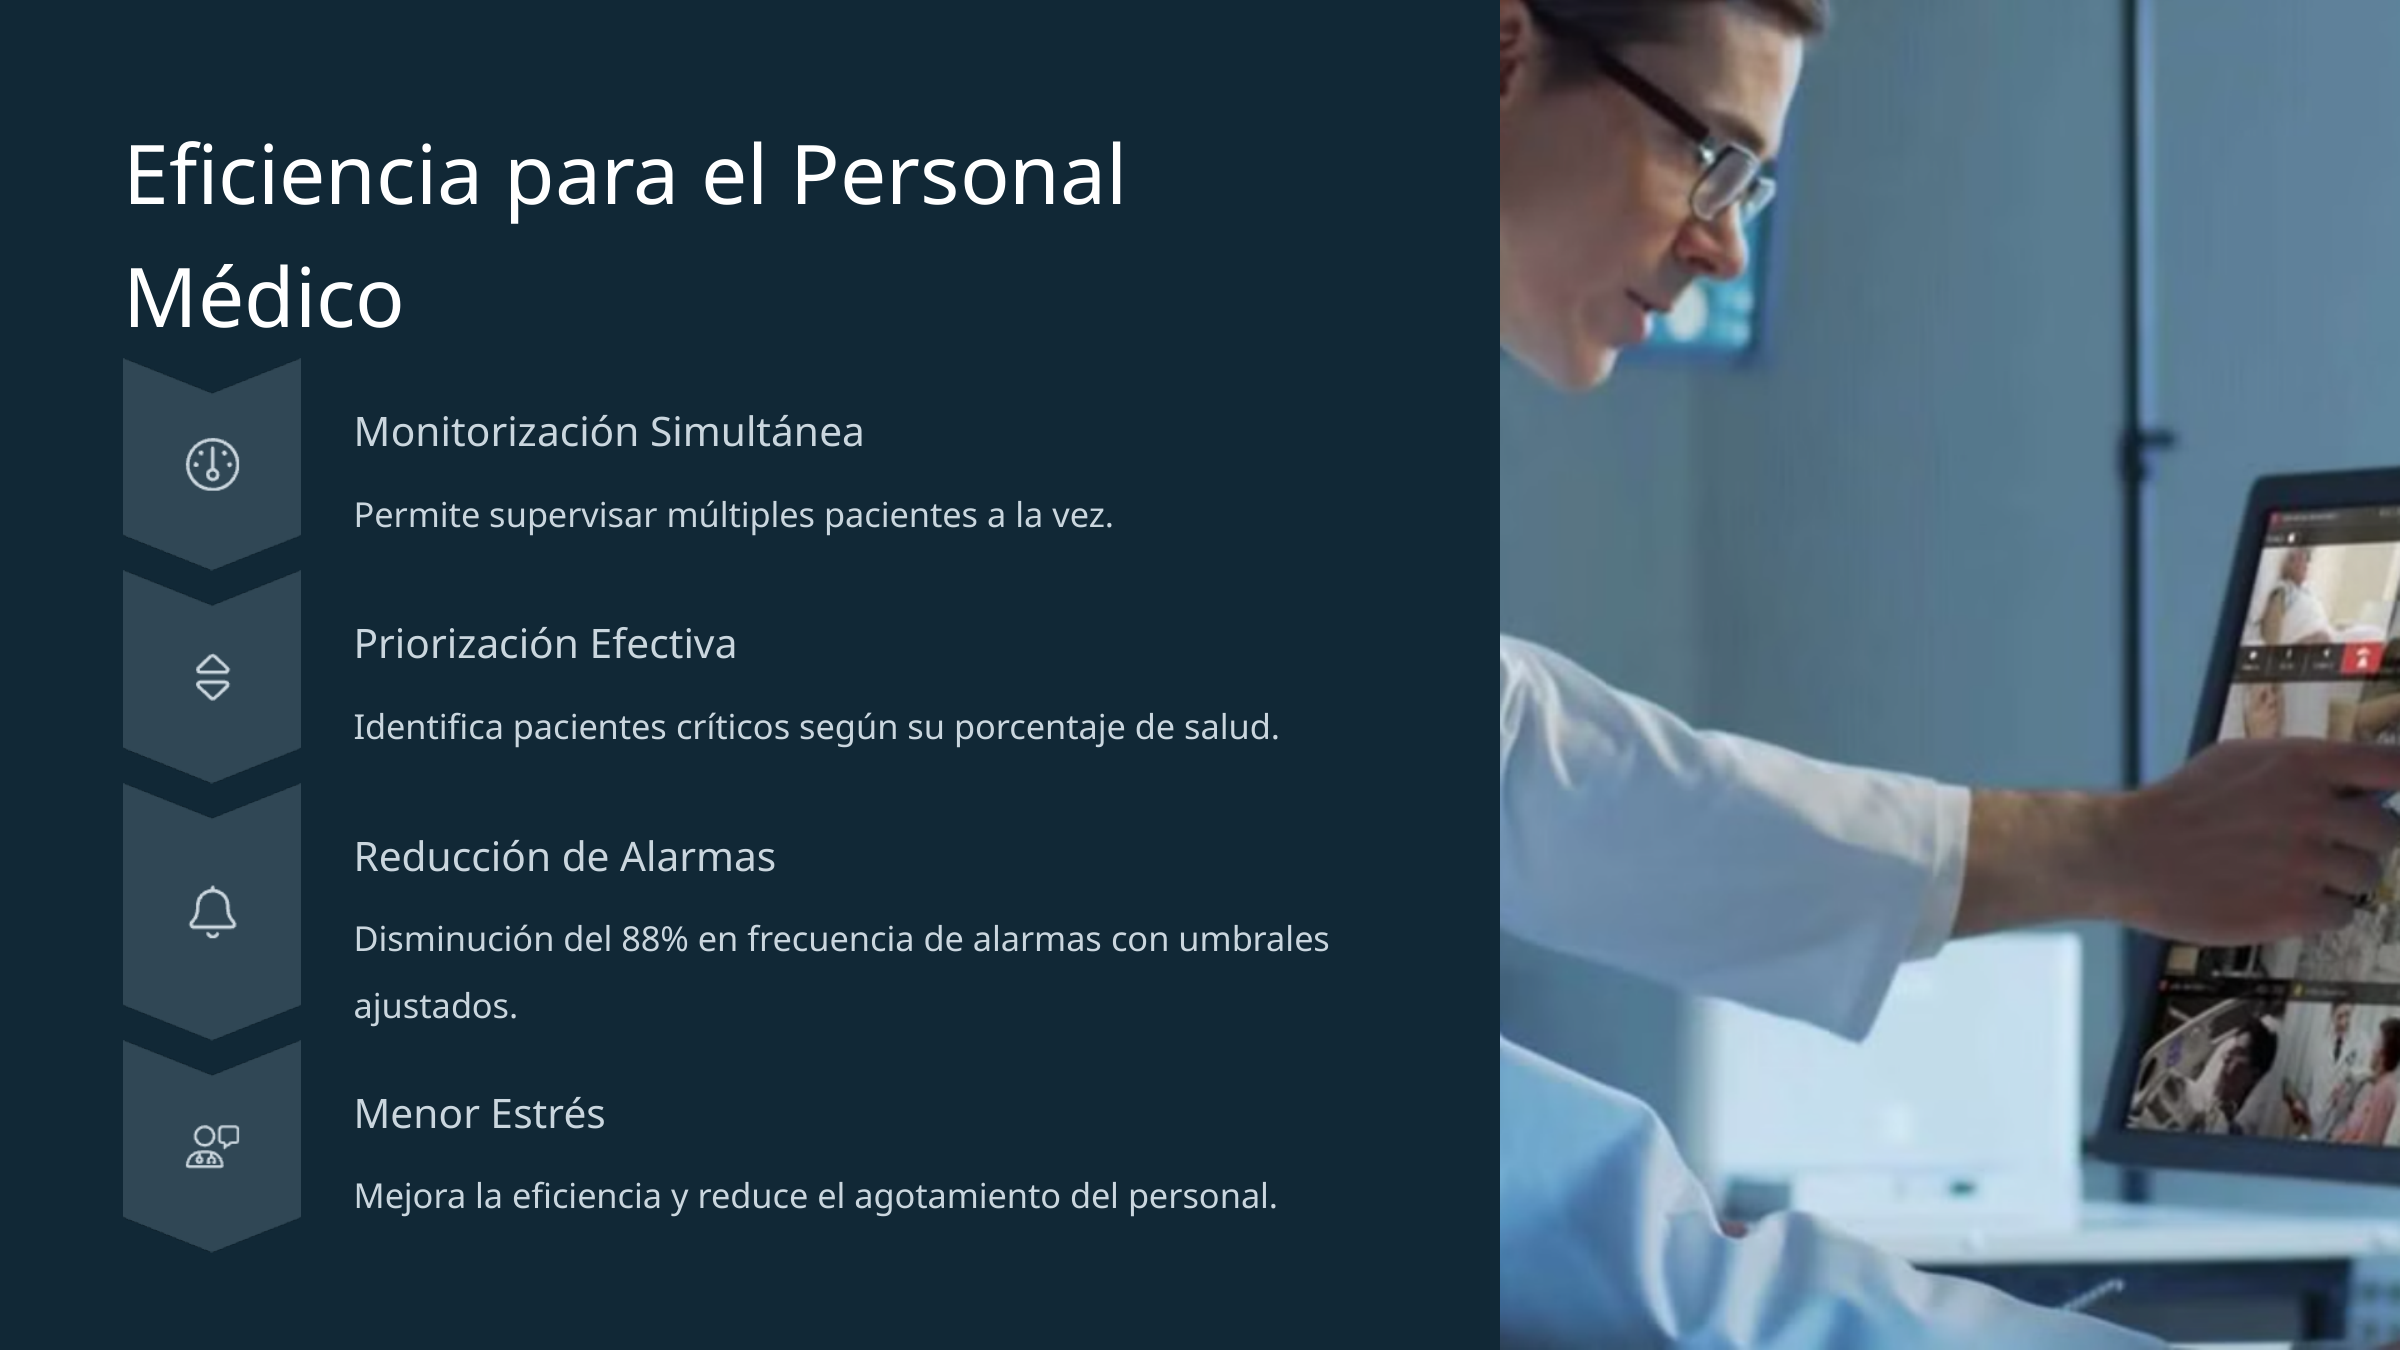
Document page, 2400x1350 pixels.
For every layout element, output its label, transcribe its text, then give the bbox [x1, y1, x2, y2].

text_box Identifica pacientes críticos según su porcentaje de salud. [353, 679, 1377, 736]
picture [1499, 0, 2400, 1350]
text_box Eficiencia para el Personal Médico [123, 97, 1377, 306]
text_box Permite supervisar múltiples pacientes a la vez. [353, 467, 1377, 524]
text_box Menor Estrés [353, 1075, 770, 1128]
text_box Priorización Efectiva [353, 606, 864, 659]
text_box Monitorización Simultánea [353, 394, 1019, 446]
picture [123, 358, 301, 1253]
text_box Disminución del 88% en frecuencia de alarmas con umbrales ajustados. [353, 891, 1377, 1005]
text_box Reducción de Alarmas [353, 818, 908, 871]
text_box Mejora la eficiencia y reduce el agotamiento del personal. [353, 1148, 1377, 1206]
